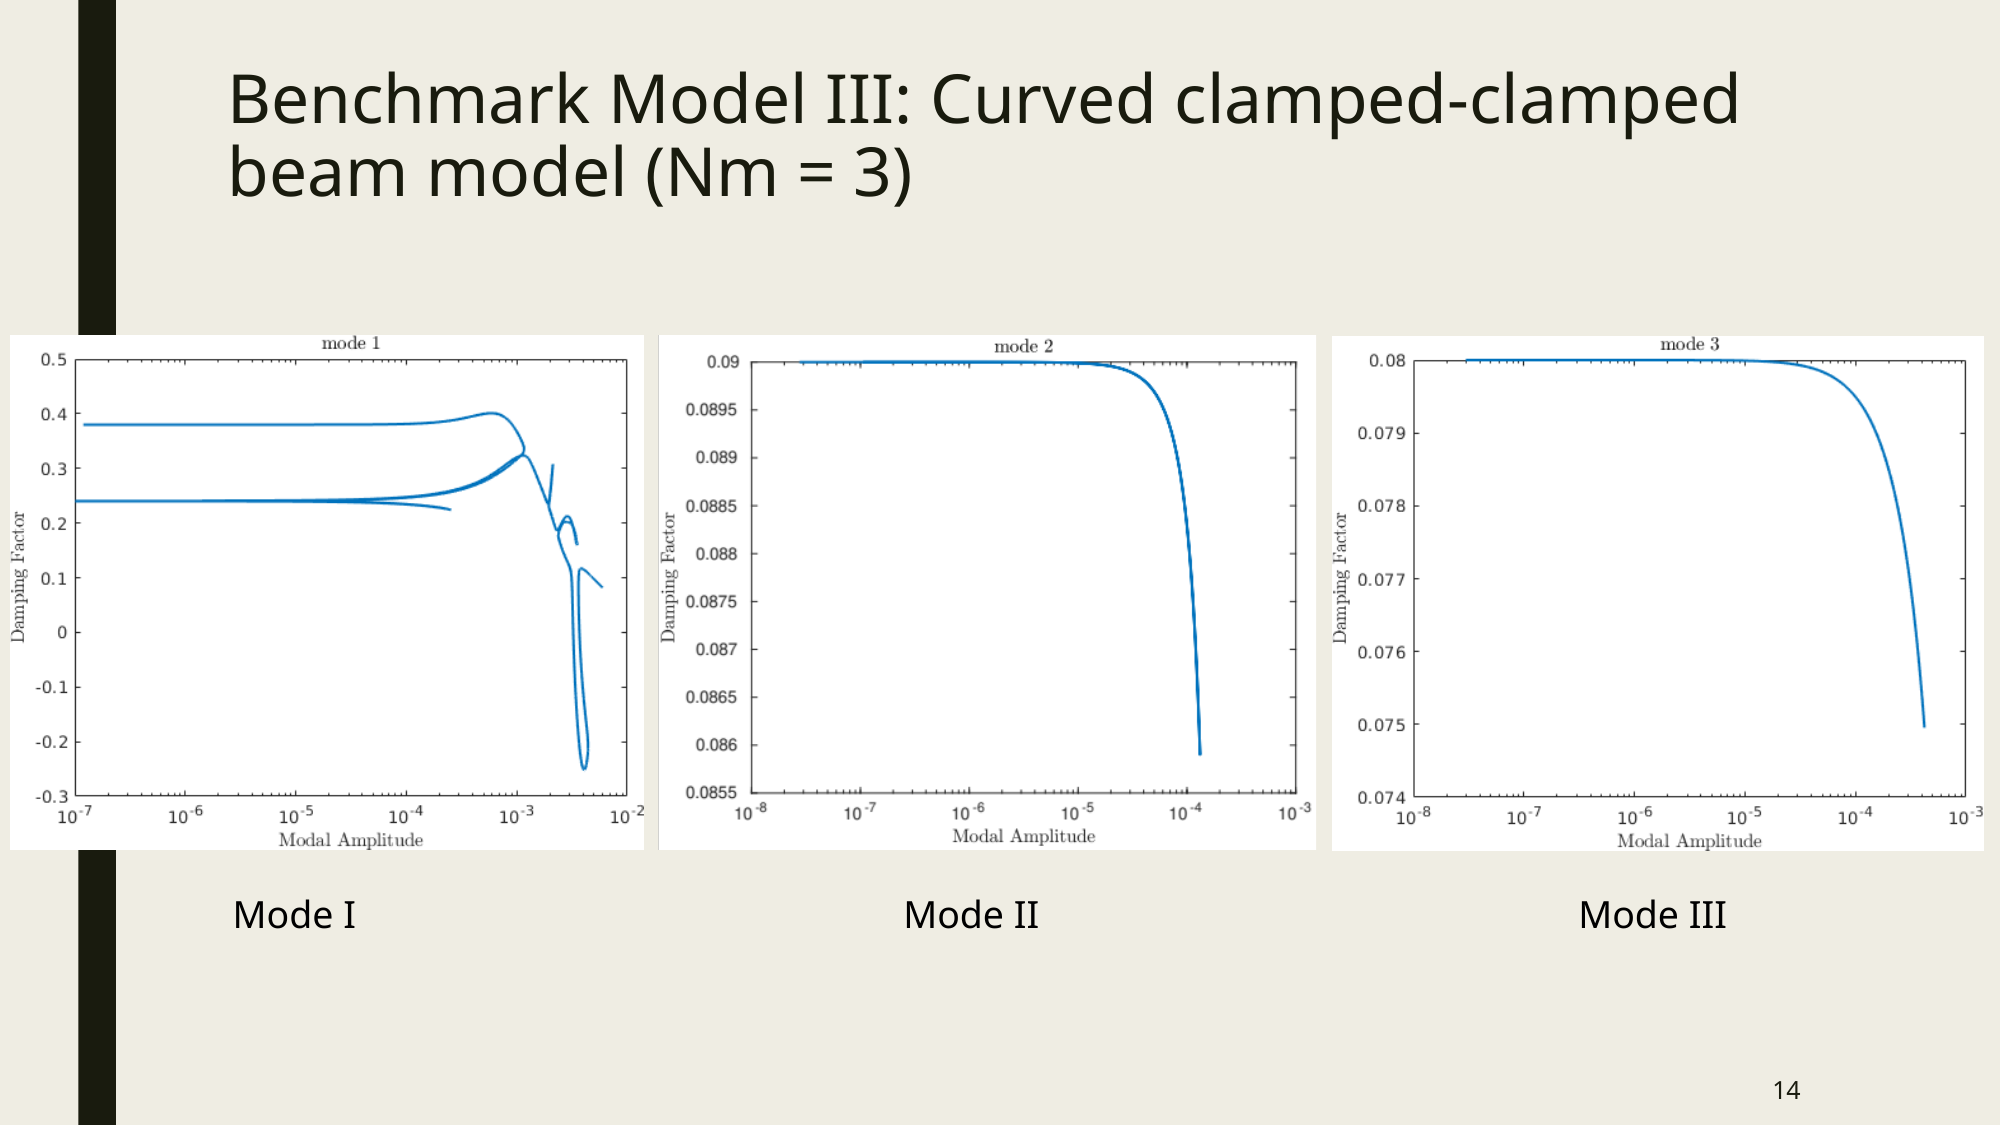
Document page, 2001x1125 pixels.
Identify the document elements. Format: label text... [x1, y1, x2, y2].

text_box Mode II [888, 884, 1090, 944]
picture [10, 335, 644, 850]
title Benchmark Model III: Curved clamped-clamped beam model (Nm = 3) [212, 58, 1788, 303]
picture [1332, 336, 1984, 851]
slide_number 14 [1553, 1058, 1816, 1125]
picture [657, 335, 1317, 850]
text_box Mode III [1563, 884, 1765, 944]
text_box Mode I [217, 884, 419, 944]
